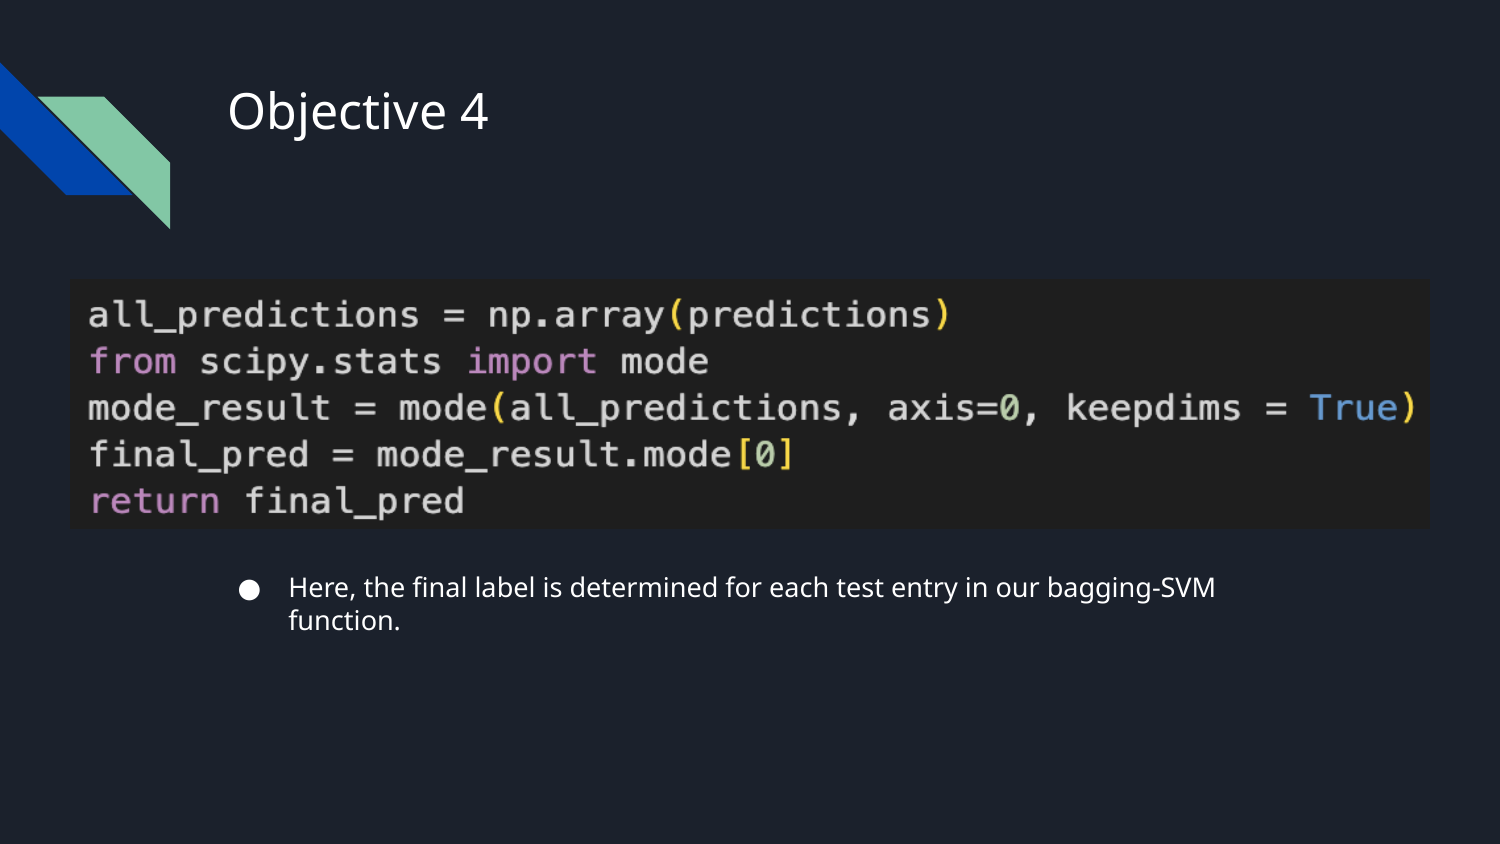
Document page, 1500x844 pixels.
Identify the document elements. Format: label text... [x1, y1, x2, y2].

picture [70, 279, 1430, 529]
text_box Here, the final label is determined for each test entry in our bagging-SVM function. [198, 555, 1302, 682]
title Objective 4 [212, 64, 1368, 215]
